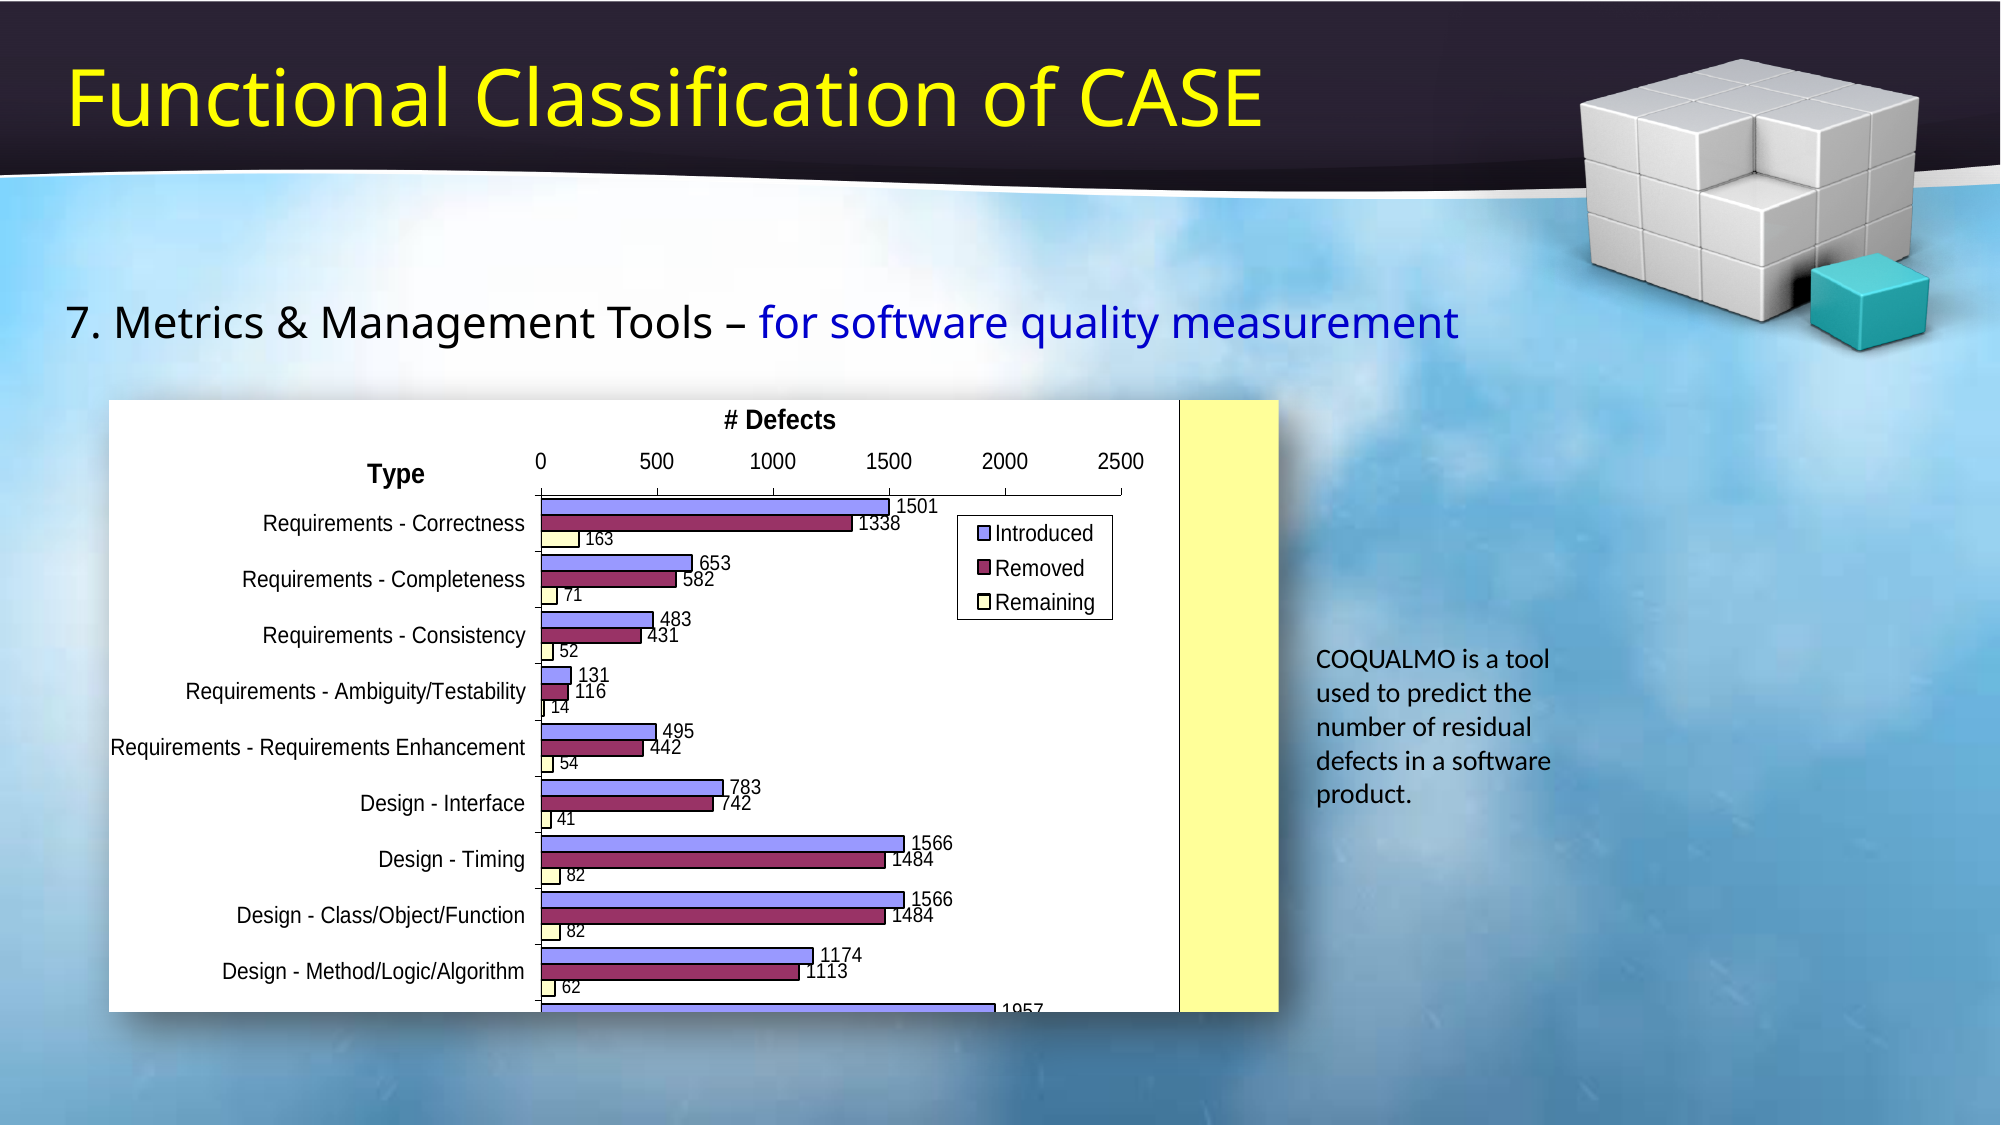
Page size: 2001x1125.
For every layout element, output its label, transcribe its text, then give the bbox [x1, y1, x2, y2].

text_box COQUALMO is a tool used to predict the number of residual defects in a software product. [1301, 633, 1585, 817]
list 7. Metrics & Management Tools – for software quality measurement [50, 287, 1950, 1038]
picture [0, 0, 2001, 1125]
title Functional Classification of CASE [50, 0, 1584, 190]
